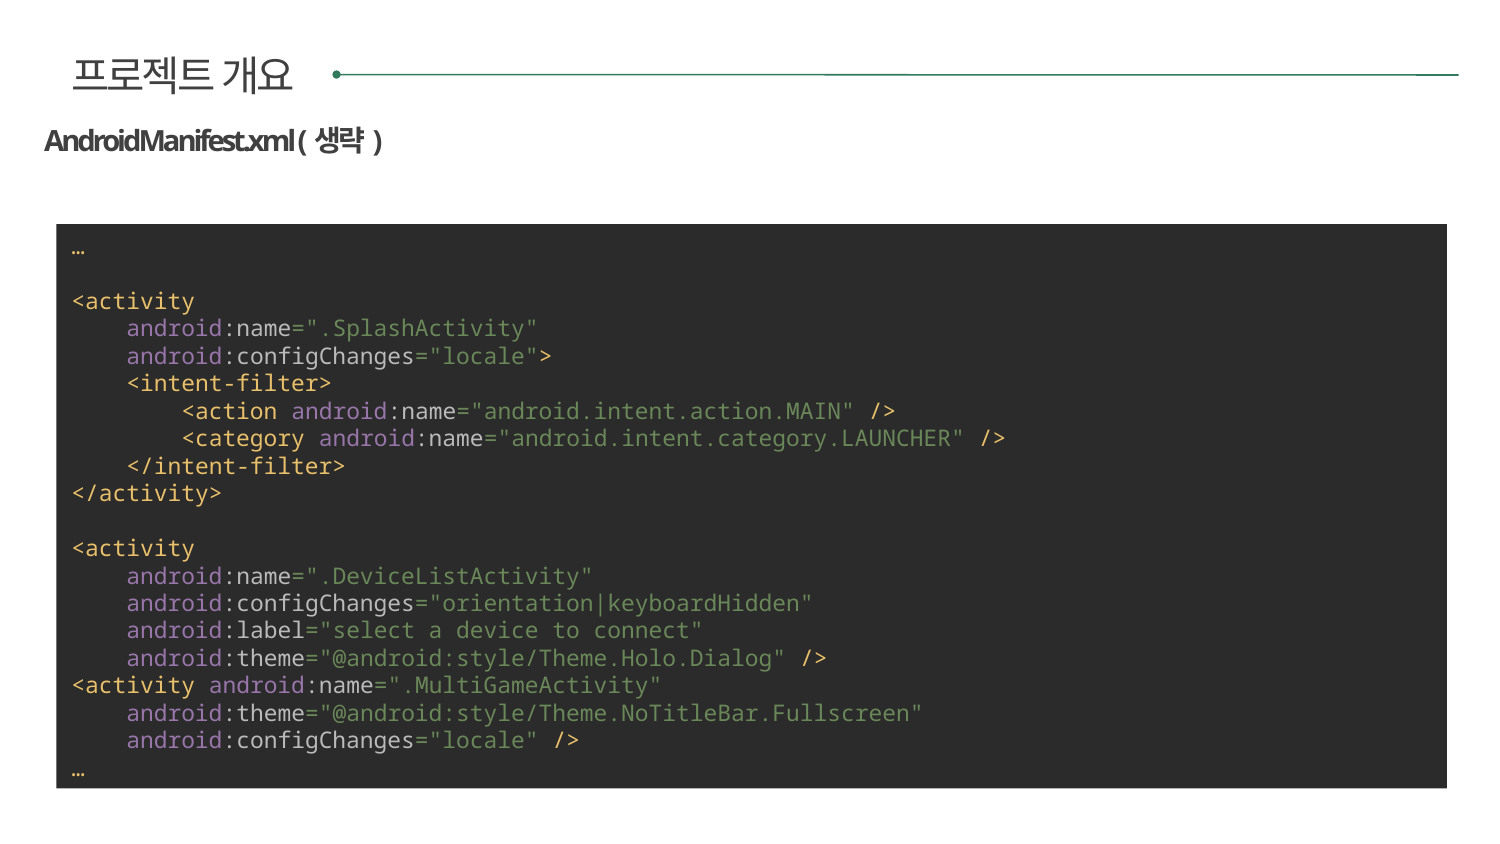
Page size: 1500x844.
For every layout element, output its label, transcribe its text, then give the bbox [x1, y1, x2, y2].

list … <activity android:name=".SplashActivity" android:configChanges="locale"> <intent-filter> <action android:name="android.intent.action.MAIN" /> <category android:name="android.intent.category.LAUNCHER" /> </intent-filter> </activity> <activity android:name=".DeviceListActivity" android:configChanges="orientation|keyboardHidden" android:label="select a device to connect" android:theme="@android:style/Theme.Holo.Dialog" /> <activity android:name=".MultiGameActivity" android:theme="@android:style/Theme.NoTitleBar.Fullscreen" android:configChanges="locale" /> … [56, 224, 1447, 789]
text_box AndroidManifest.xml (생략) [29, 115, 408, 166]
text_box 프로젝트 개요 [29, 42, 337, 107]
